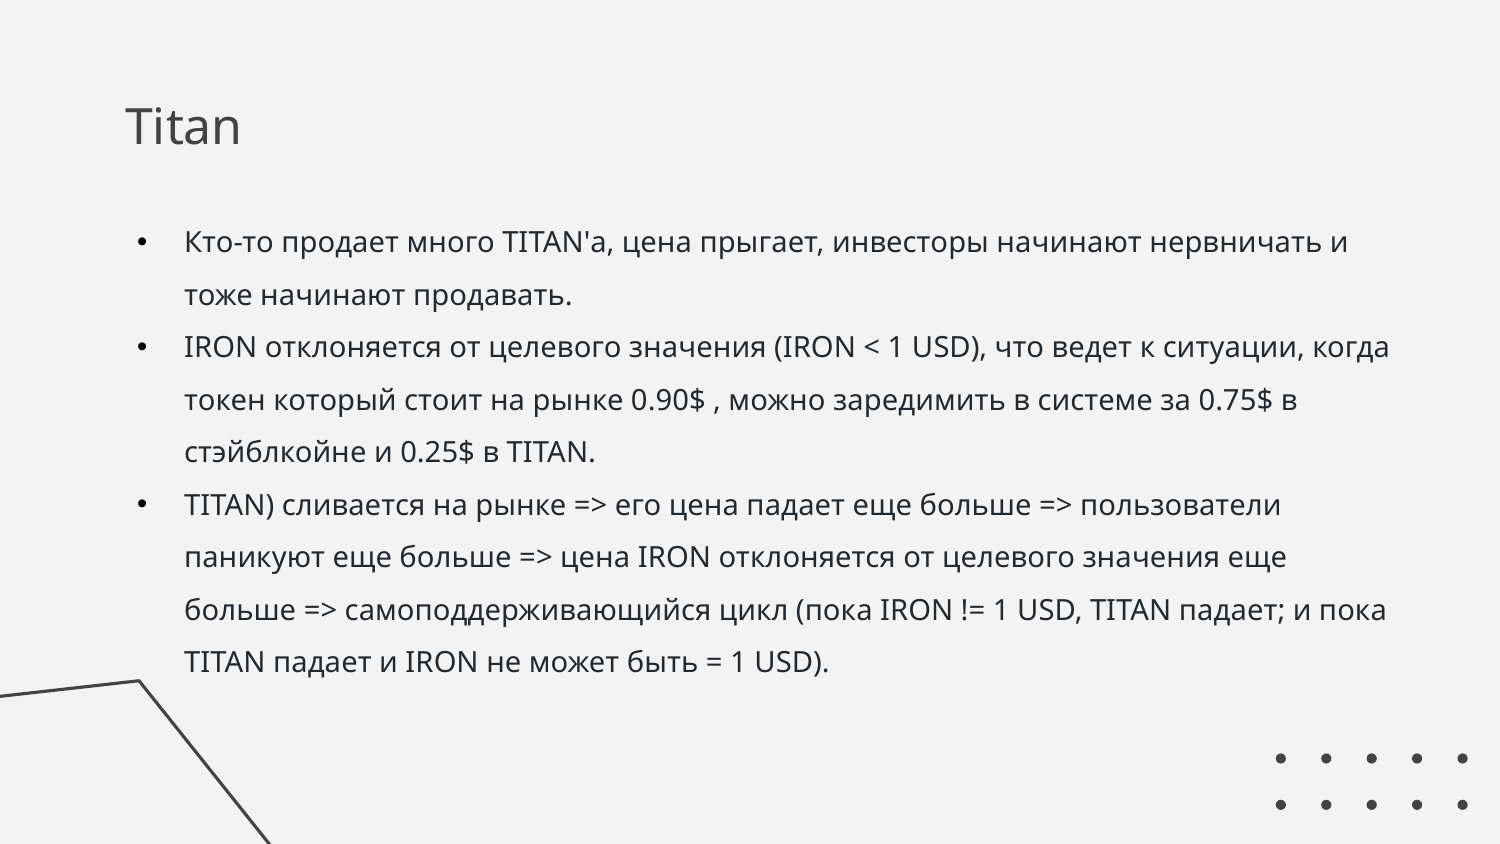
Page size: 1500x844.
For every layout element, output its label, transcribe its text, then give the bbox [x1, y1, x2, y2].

title Titan [110, 80, 1202, 217]
text_box Кто-то продает много TITAN'а, цена прыгает, инвесторы начинают нервничать и тоже начинают продавать. IRON отклоняется от целевого значения (IRON < 1 USD), что ведет к ситуации, когда токен который стоит на рынке 0.90$ , можно заредимить в системе за 0.75$ в стэйблкойне и 0.25$ в TITAN. TITAN) сливается на рынке => его цена падает еще больше => пользователи паникуют еще больше => цена IRON отклоняется от целевого значения еще больше => cамоподдерживающийся цикл (пока IRON != 1 USD, TITAN падает; и пока TITAN падает и IRON не может быть = 1 USD). [122, 198, 1415, 686]
